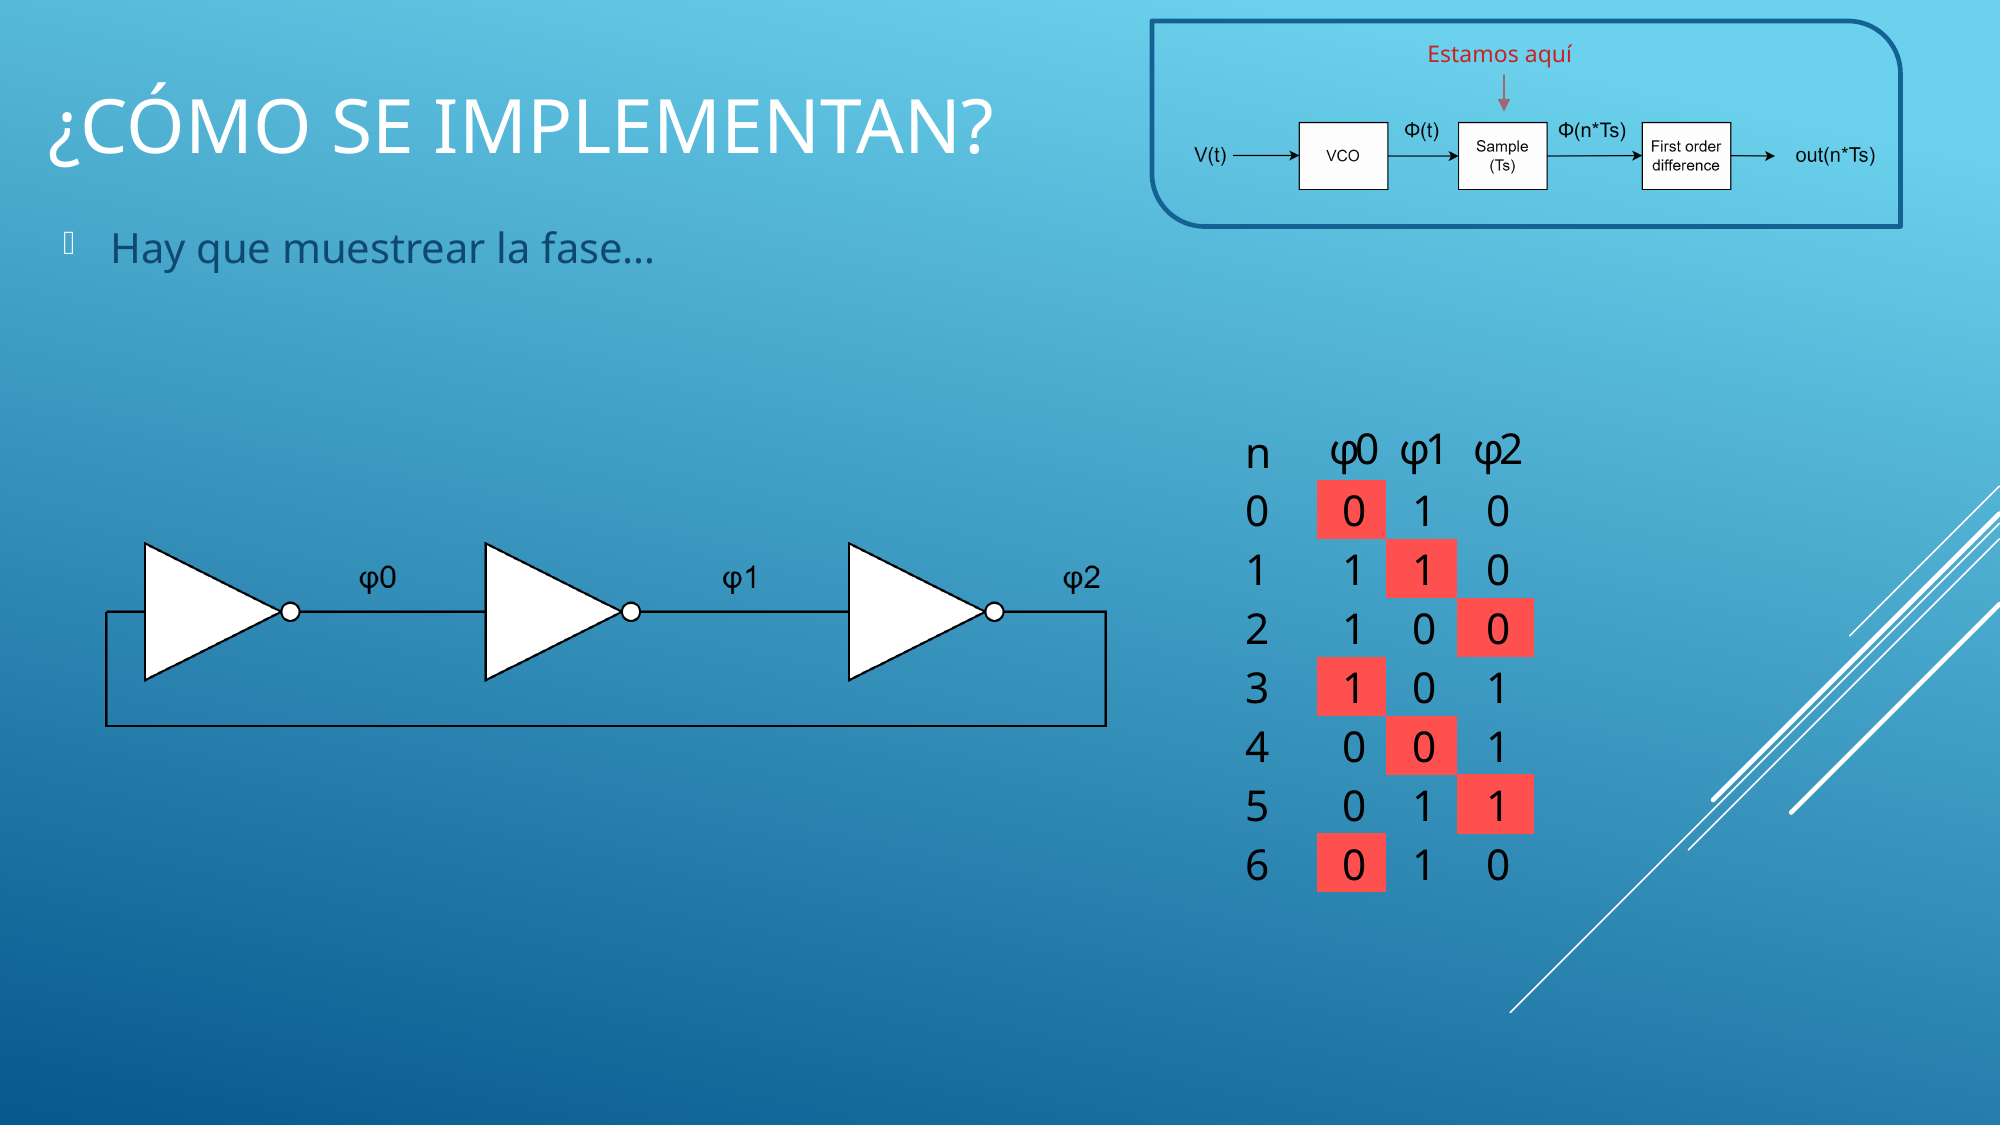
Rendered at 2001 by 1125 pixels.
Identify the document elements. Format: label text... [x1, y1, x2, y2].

text_box [1150, 19, 1902, 228]
title ¿Cómo se implementan? [33, 0, 1096, 248]
picture [1188, 419, 1537, 895]
picture [1188, 114, 1885, 190]
picture [104, 542, 1153, 730]
list Hay que muestrear la fase… [48, 193, 786, 302]
